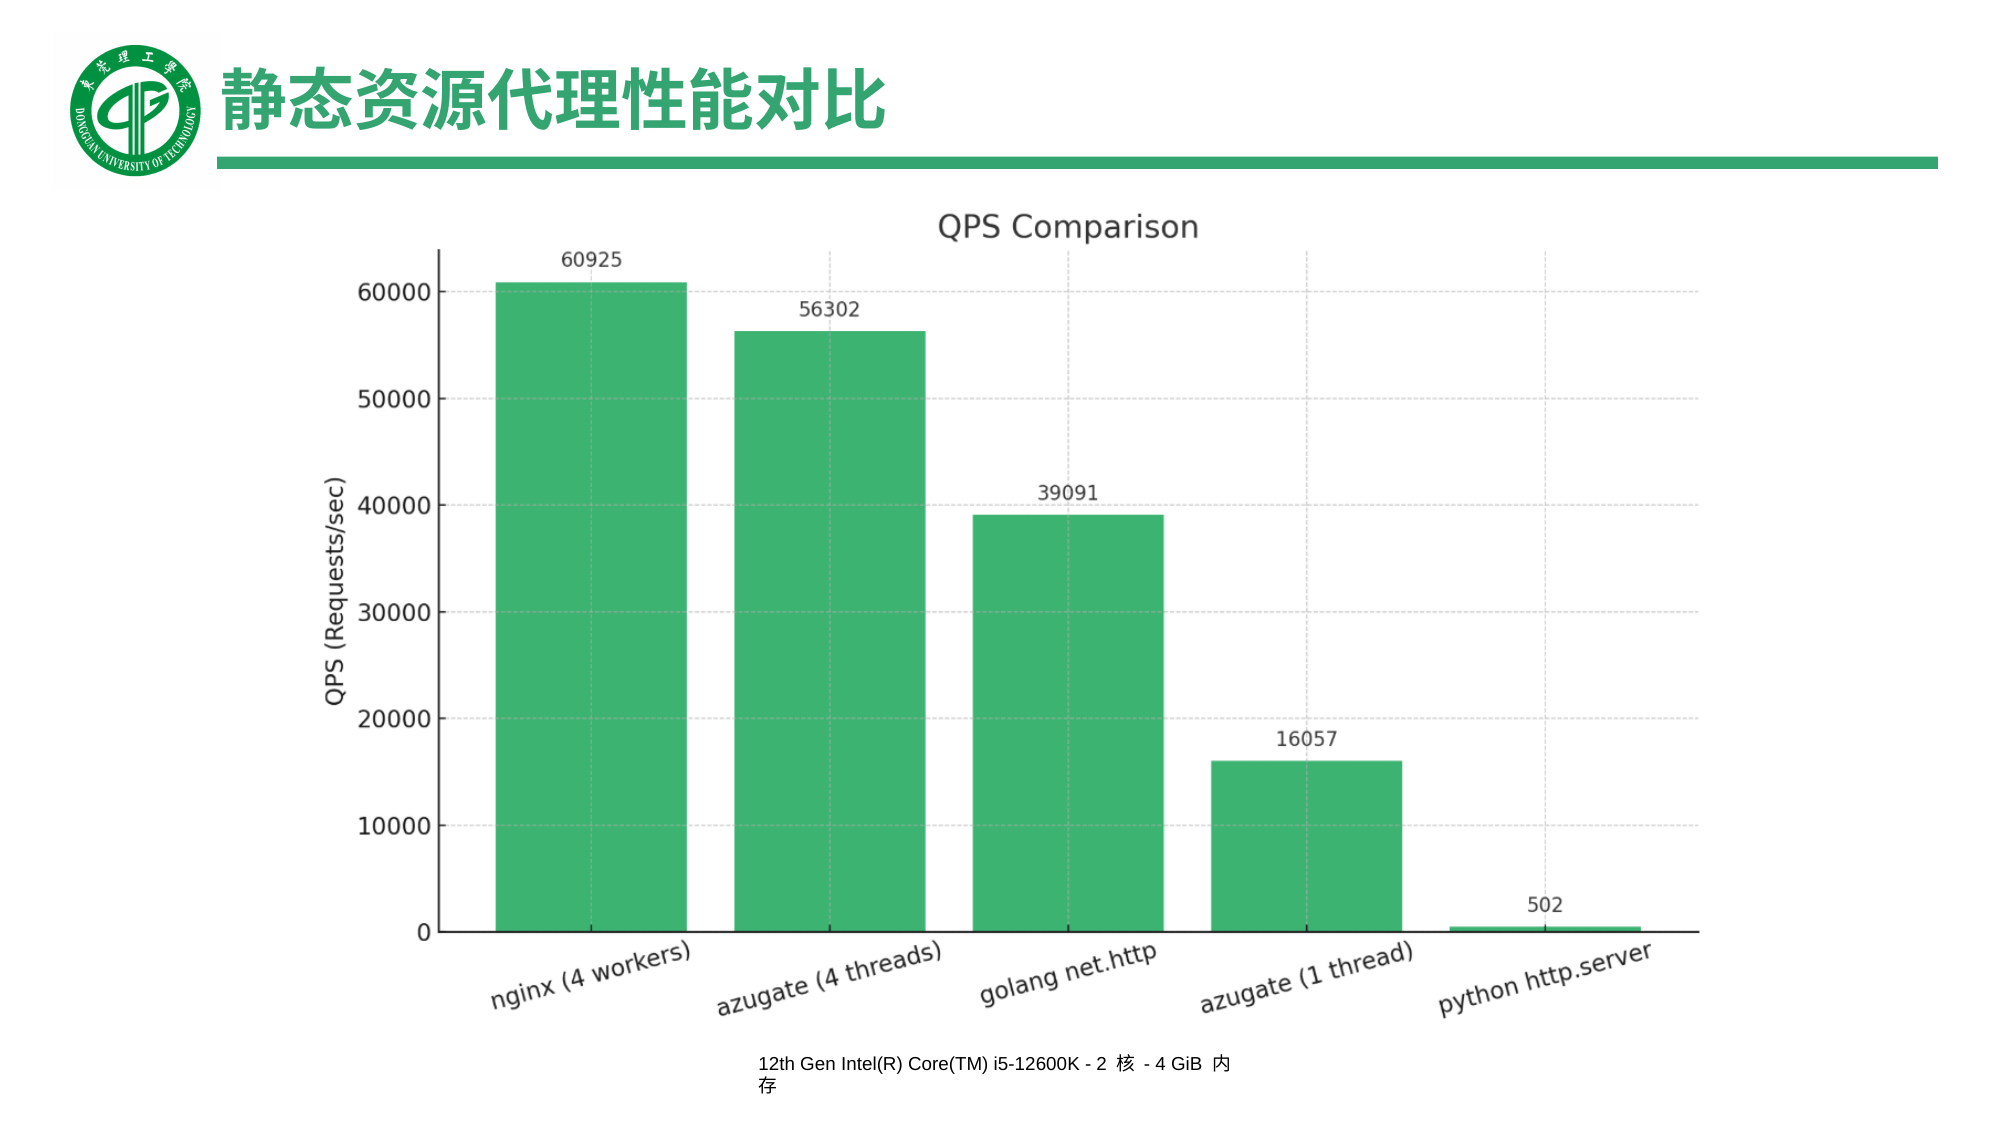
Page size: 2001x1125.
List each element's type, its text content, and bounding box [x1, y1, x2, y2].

text_box 12th Gen Intel(R) Core(TM) i5-12600K - 2 核 - 4 GiB 内存 [743, 1044, 1257, 1105]
picture [53, 31, 220, 190]
text_box 静态资源代理性能对比 [205, 50, 1841, 146]
picture [310, 185, 1737, 1036]
